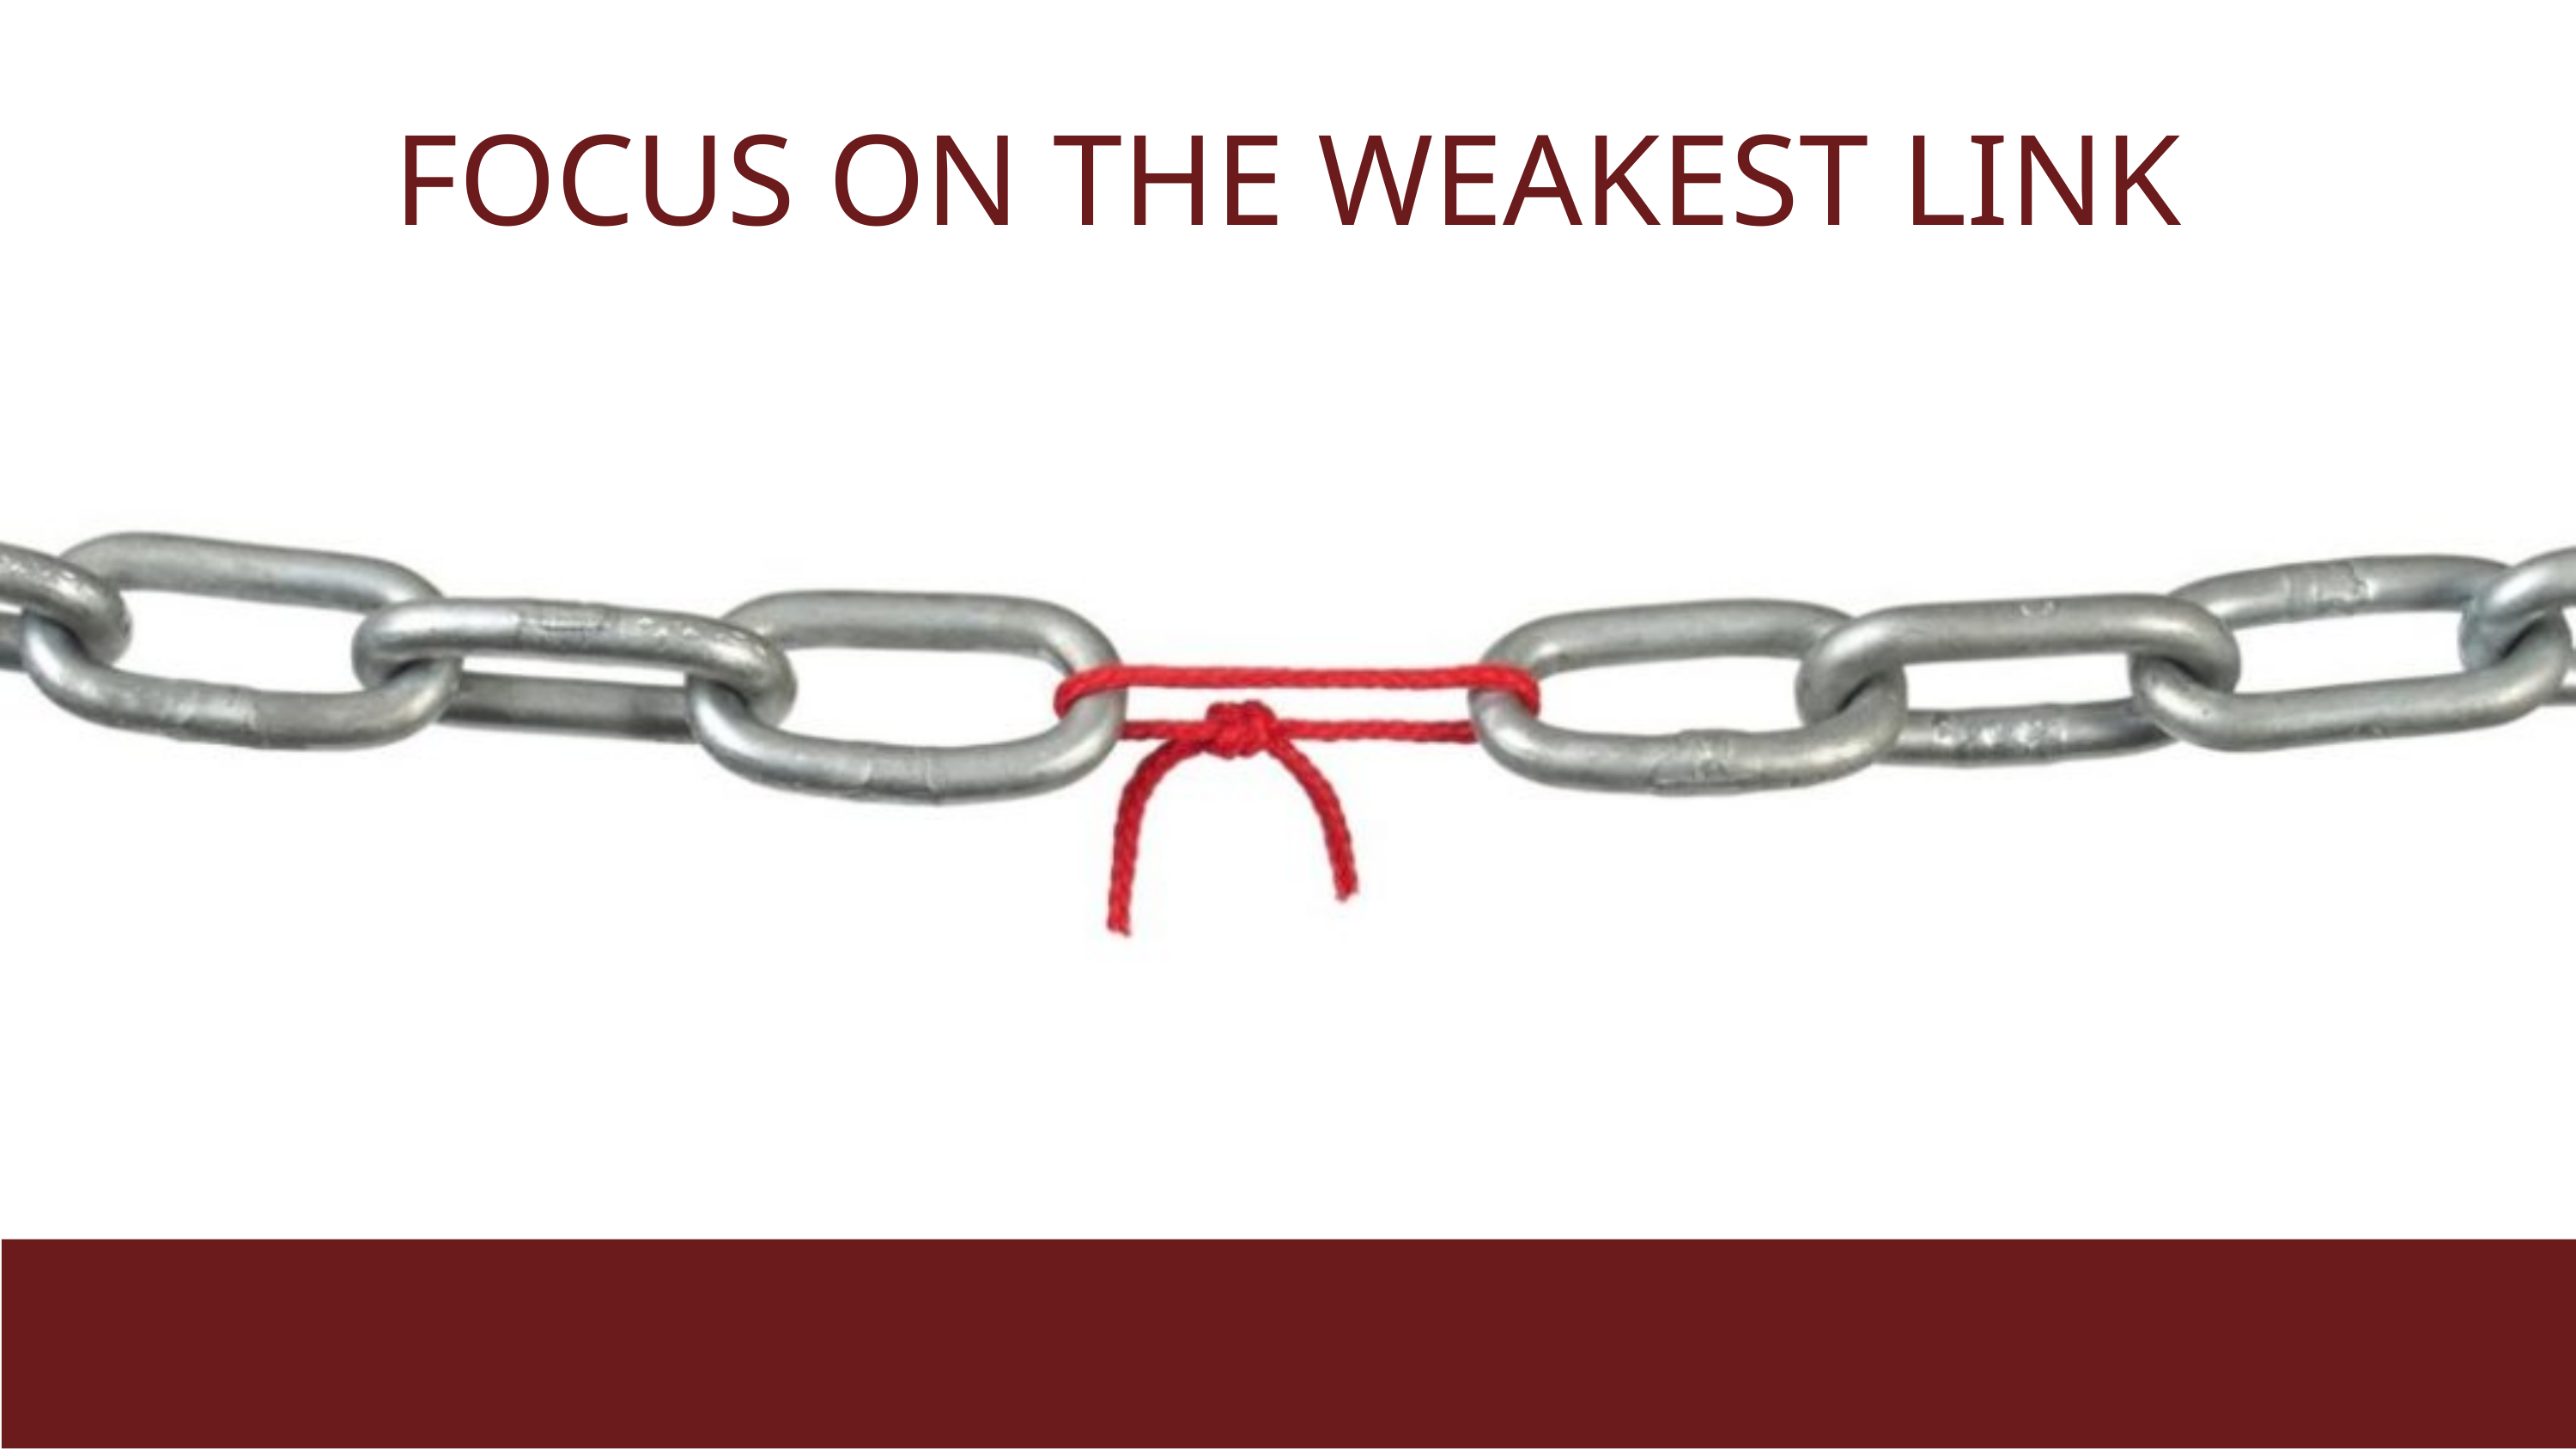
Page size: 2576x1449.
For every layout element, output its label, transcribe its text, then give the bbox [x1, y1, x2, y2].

text_box FOCUS ON THE WEAKEST LINK [0, 100, 2576, 252]
picture [0, 343, 2576, 1218]
text_box [0, 1238, 2576, 1449]
